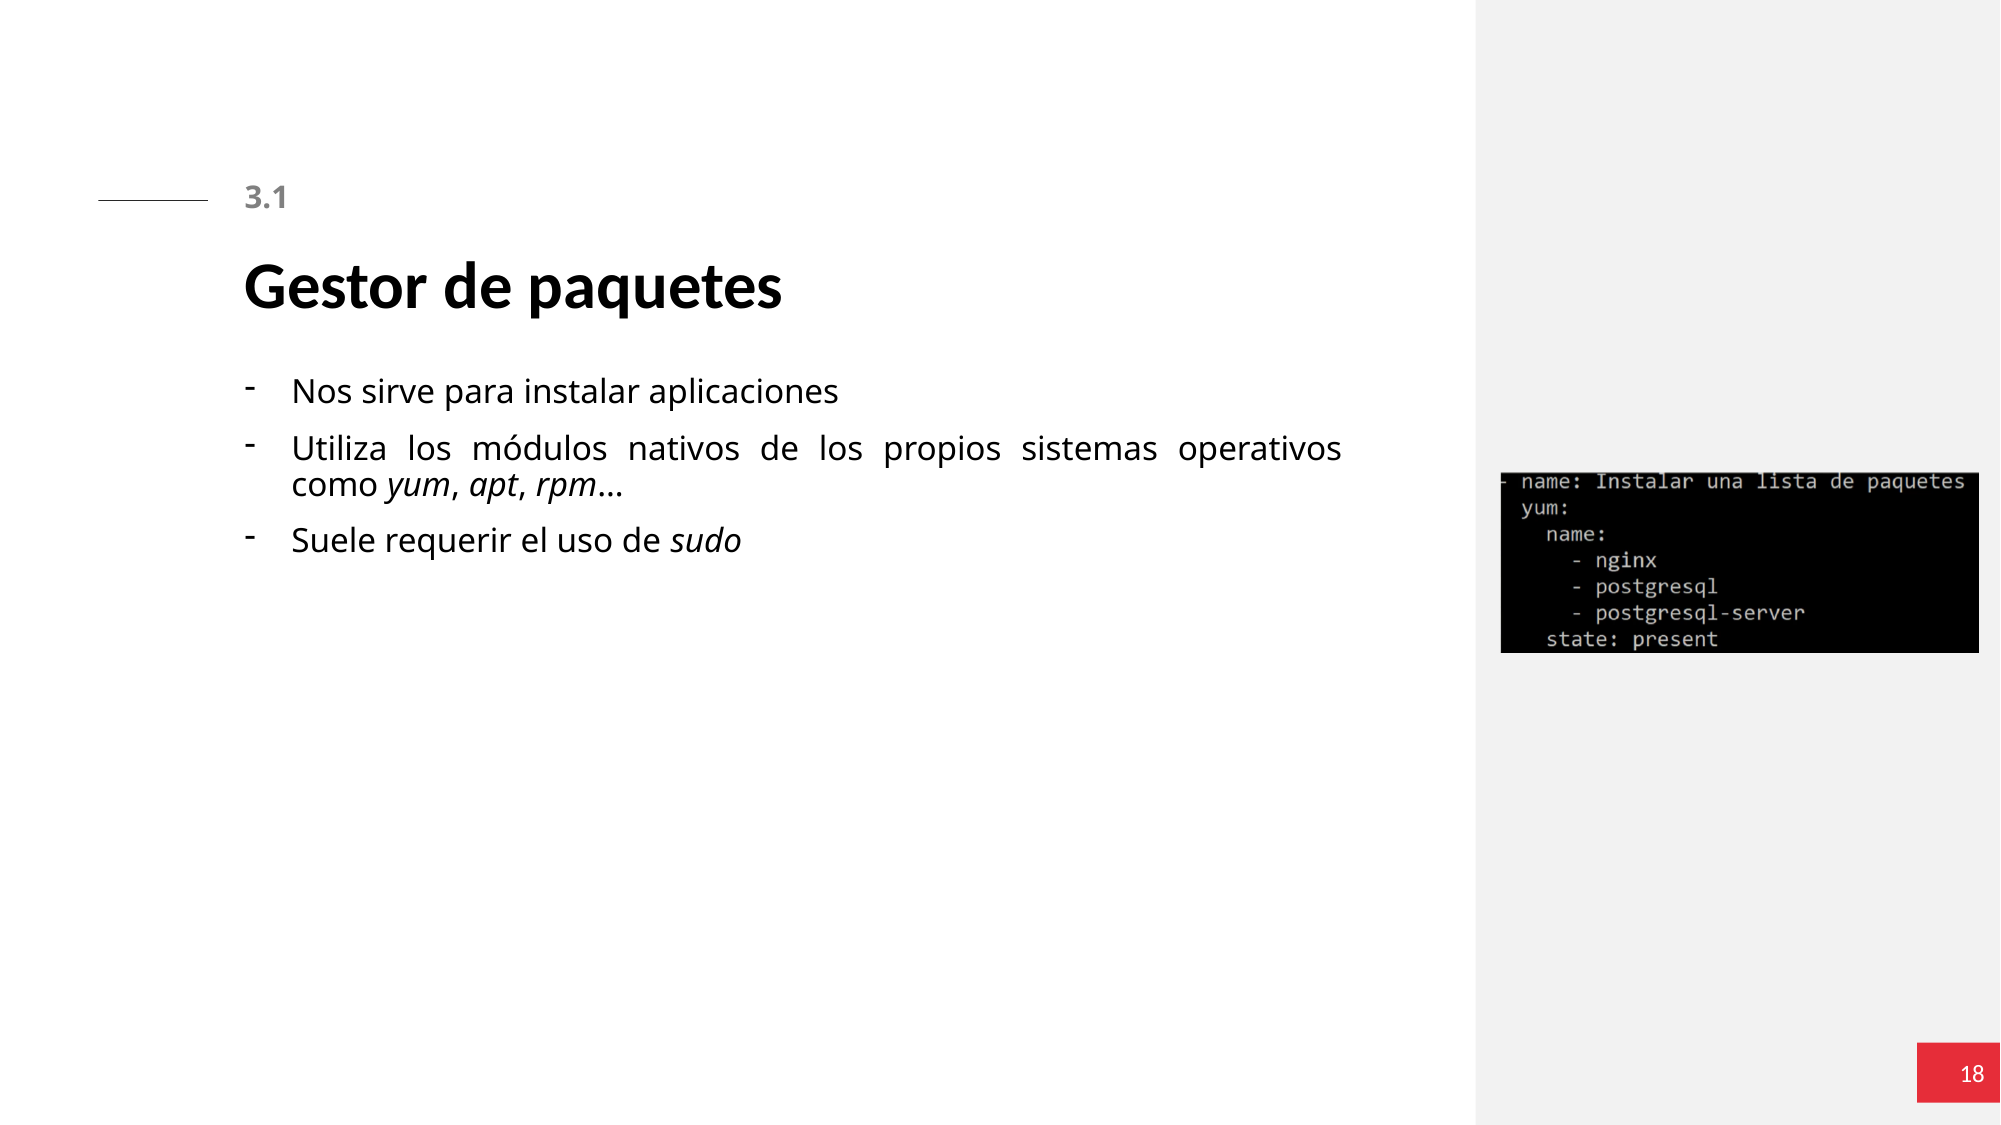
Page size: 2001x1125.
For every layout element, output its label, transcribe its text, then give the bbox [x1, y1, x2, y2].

list Nos sirve para instalar aplicaciones Utiliza los módulos nativos de los propios sistemas operativos como yum, apt, rpm… Suele requerir el uso de sudo [229, 367, 1360, 1079]
title Gestor de paquetes [229, 241, 1360, 332]
slide_number 18 [1917, 1042, 2000, 1103]
list 3.1 [229, 174, 607, 224]
picture [1500, 472, 1979, 653]
